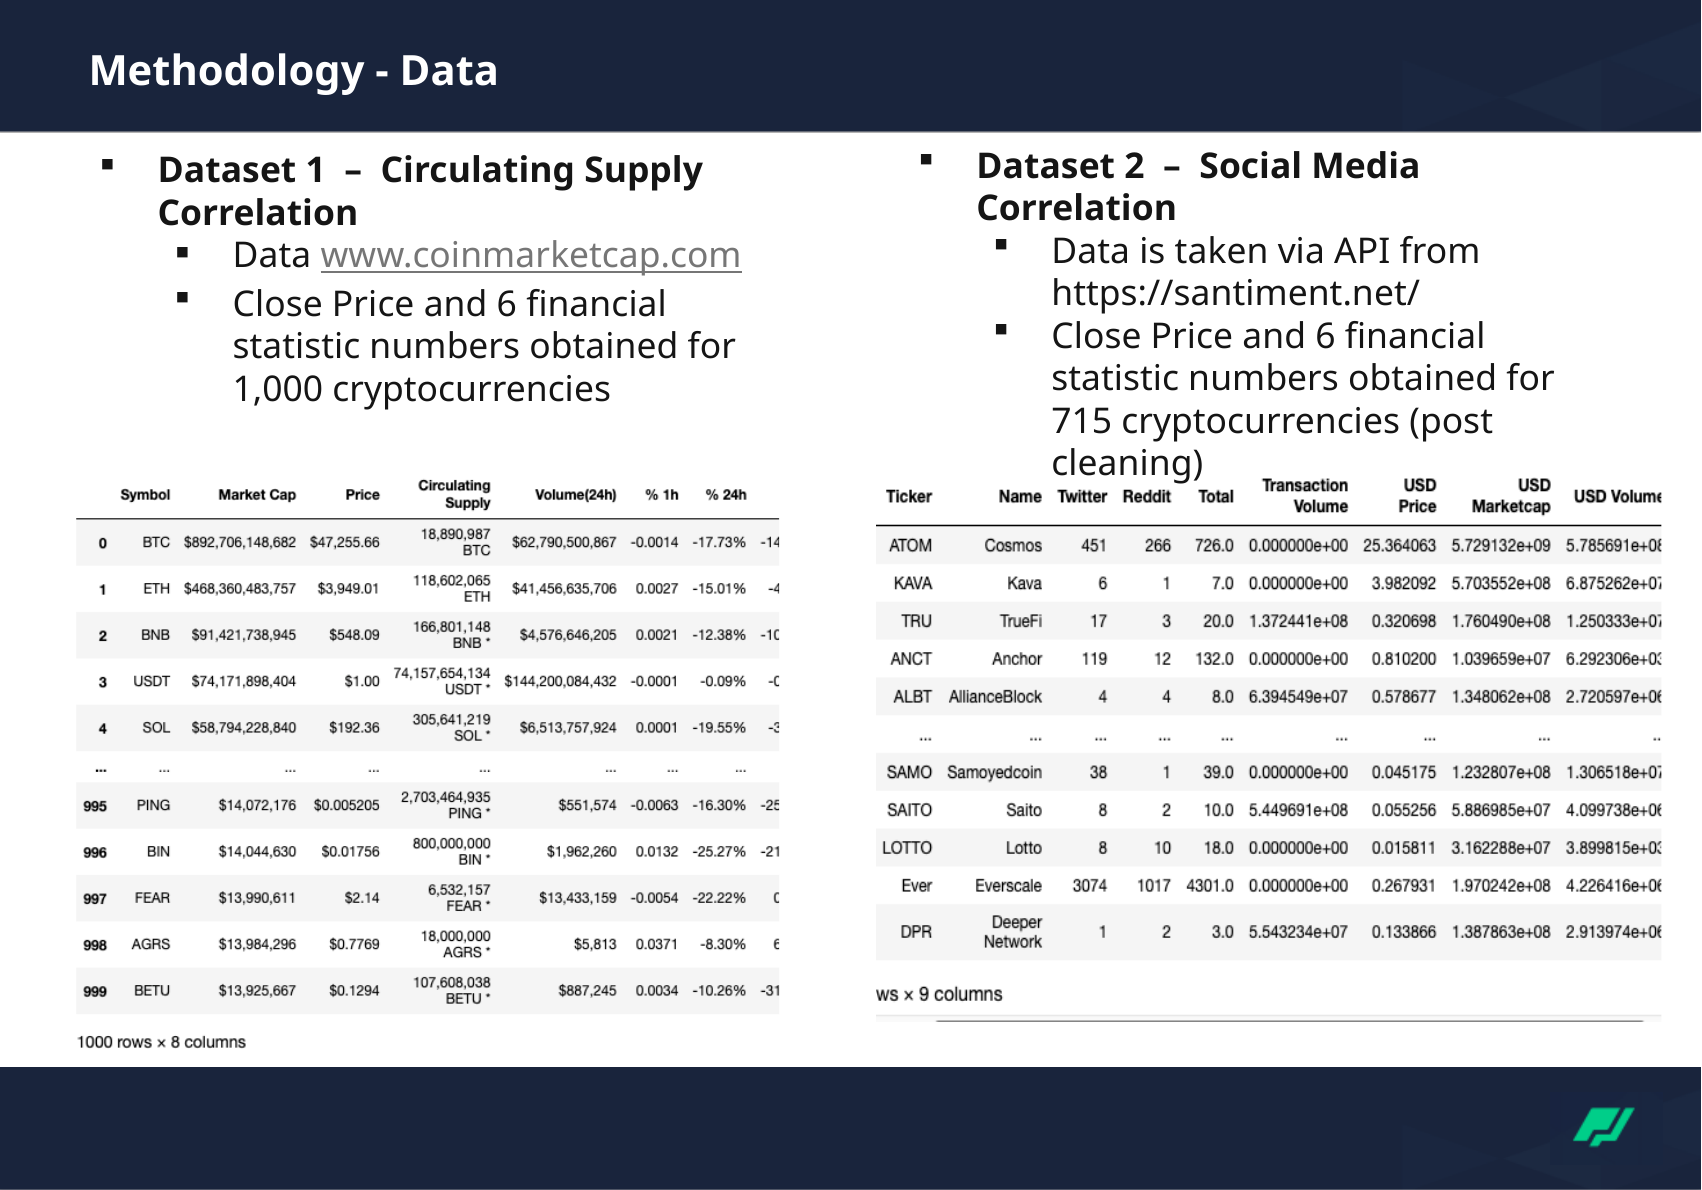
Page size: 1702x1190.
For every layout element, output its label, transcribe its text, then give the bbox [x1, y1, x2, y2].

text_box Dataset 2 – Social Media Correlation Data is taken via API from https://santiment.net/ Close Price and 6 financial statistic numbers obtained for 715 cryptocurrencies (post cleaning) [886, 144, 1634, 436]
picture [67, 465, 800, 1058]
text_box Dataset 1 – Circulating Supply Correlation Data www.coinmarketcap.com Close Price and 6 financial statistic numbers obtained for 1,000 cryptocurrencies [67, 144, 815, 371]
picture [875, 447, 1682, 1023]
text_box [0, 1067, 1701, 1190]
picture [0, 0, 1701, 133]
